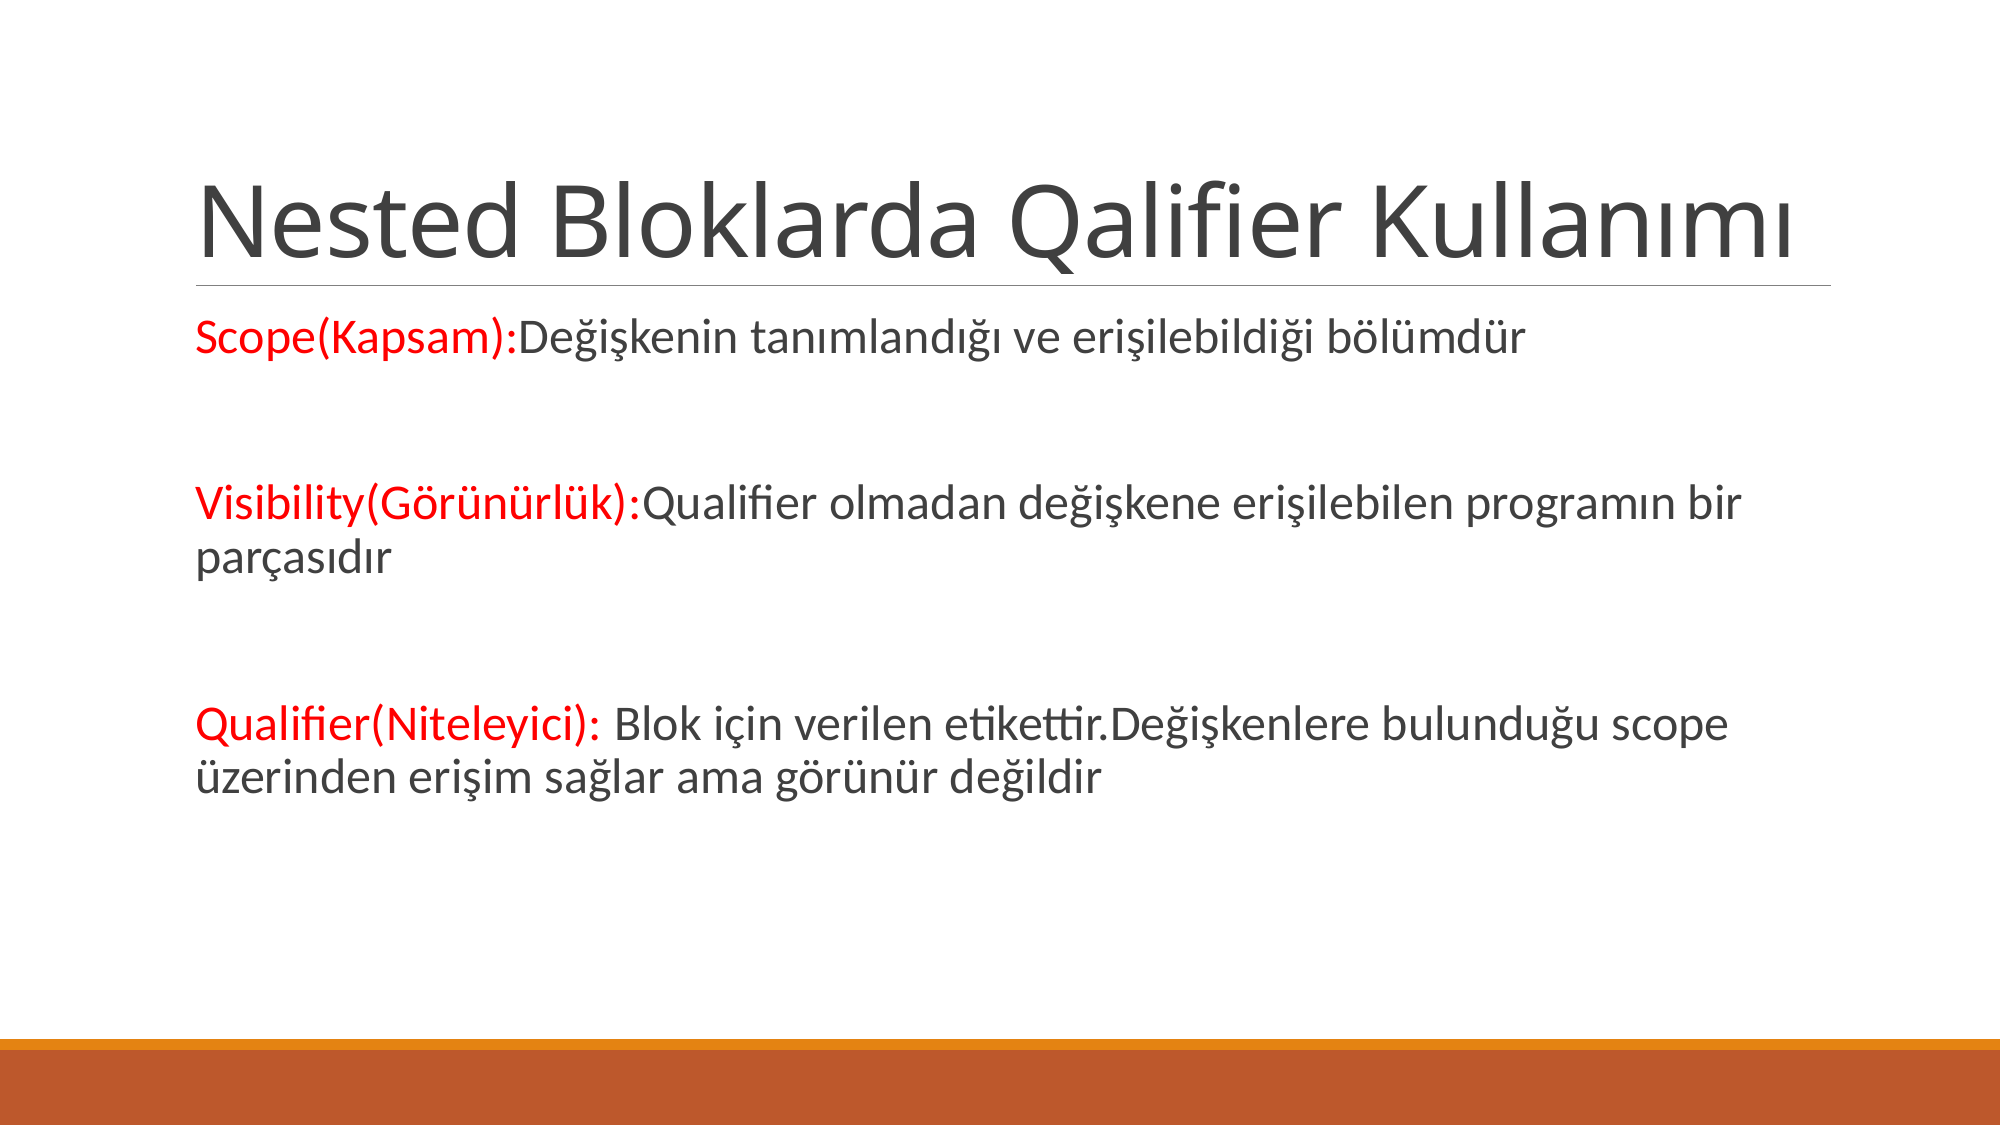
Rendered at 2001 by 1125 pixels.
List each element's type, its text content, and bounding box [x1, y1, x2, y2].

list Scope(Kapsam):Değişkenin tanımlandığı ve erişilebildiği bölümdür Visibility(Görünürlük):Qualifier olmadan değişkene erişilebilen programın bir parçasıdır Qualifier(Niteleyici): Blok için verilen etikettir.Değişkenlere bulunduğu scope üzerinden erişim sağlar ama görünür değildir [180, 302, 1830, 963]
title Nested Bloklarda Qalifier Kullanımı [180, 47, 1830, 285]
